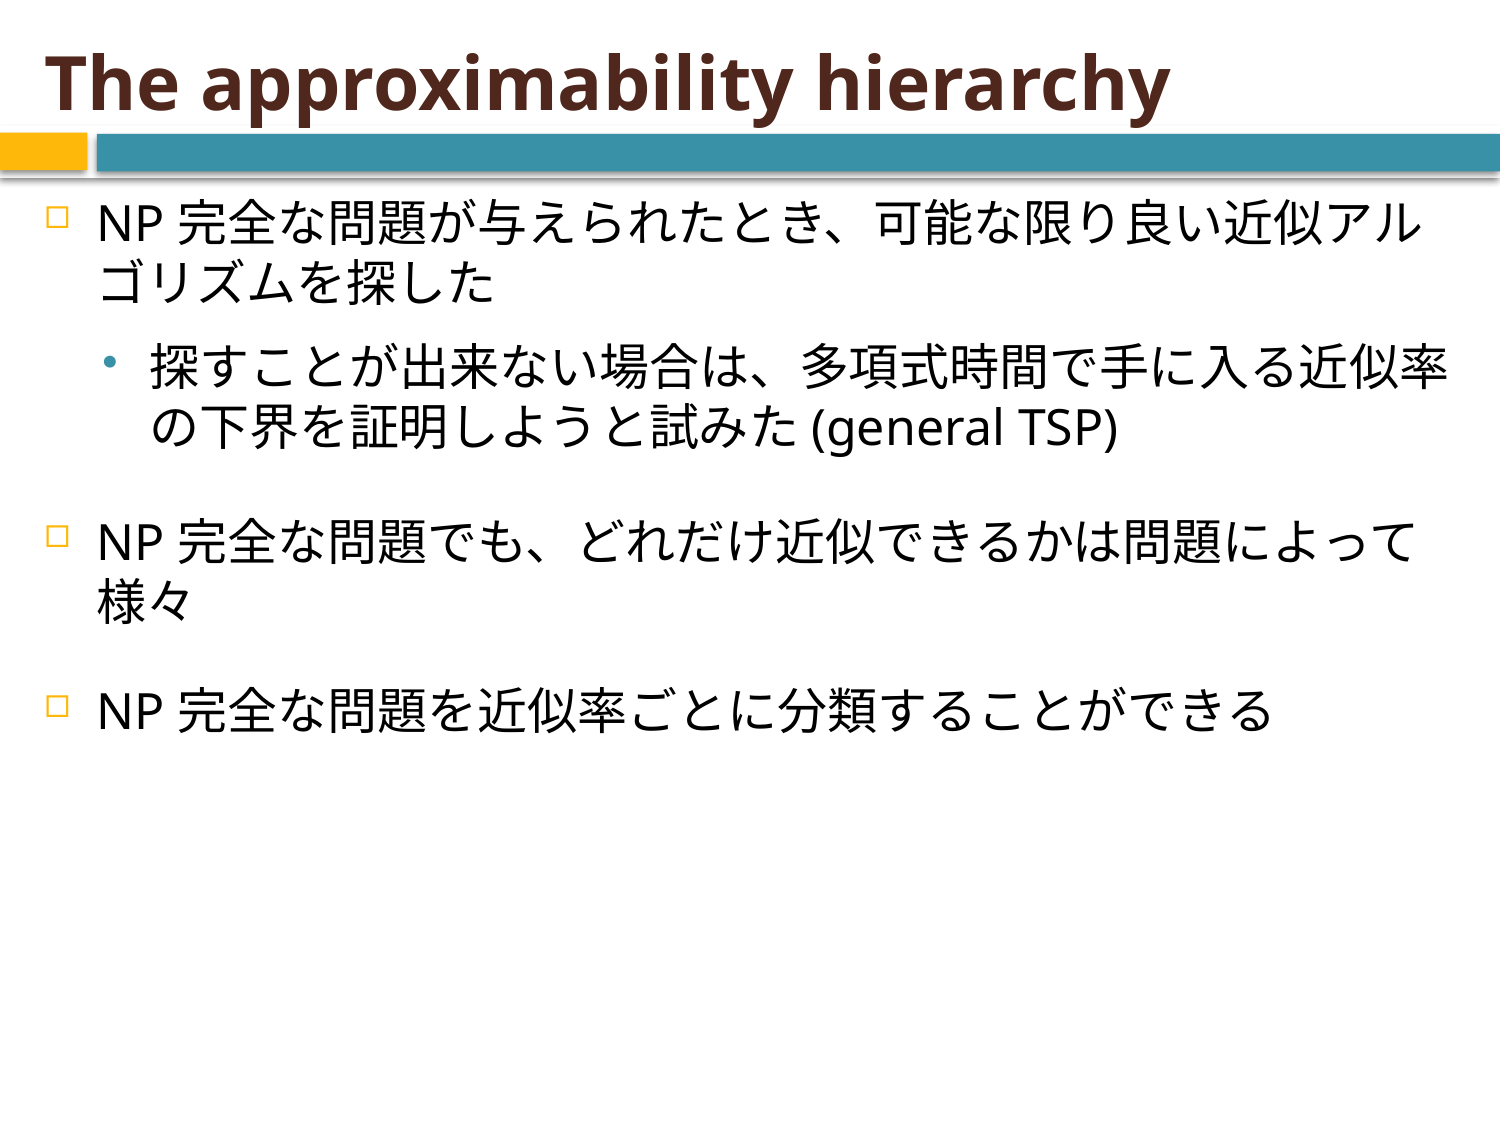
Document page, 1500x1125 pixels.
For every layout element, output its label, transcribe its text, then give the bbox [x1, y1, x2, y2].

title The approximability hierarchy [29, 30, 1471, 131]
list NP完全な問題が与えられたとき、可能な限り良い近似アルゴリズムを探した 探すことが出来ない場合は、多項式時間で手に入る近似率の下界を証明しようと試みた(general TSP) NP完全な問題でも、どれだけ近似できるかは問題によって様々 NP完全な問題を近似率ごとに分類することができる [29, 184, 1471, 1047]
